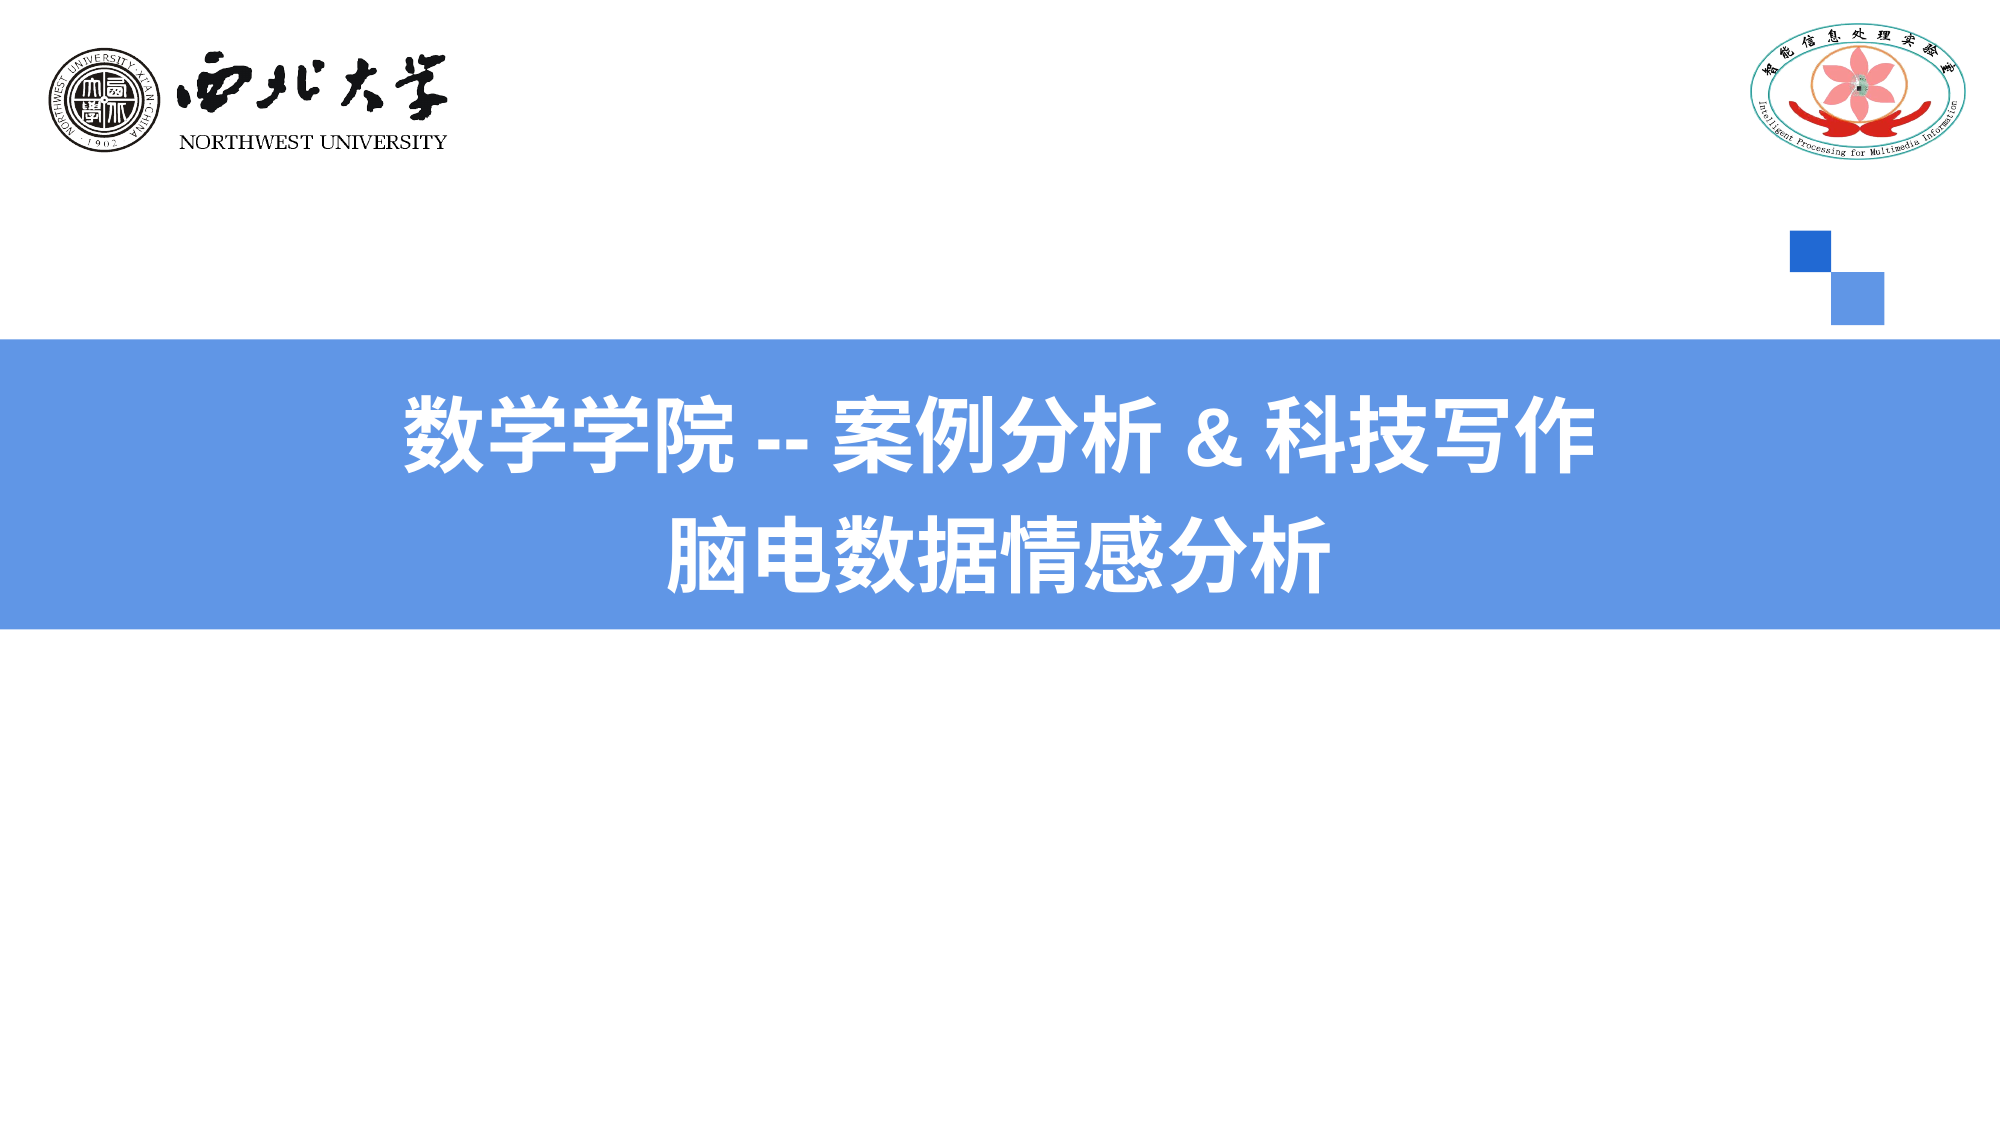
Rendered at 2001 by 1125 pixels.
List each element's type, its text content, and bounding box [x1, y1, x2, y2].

picture [1750, 23, 1966, 160]
text_box [1789, 230, 1832, 273]
text_box 数学学院--案例分析&科技写作 脑电数据情感分析 [191, 355, 1808, 611]
picture [34, 34, 474, 171]
text_box [1830, 271, 1885, 326]
text_box [0, 338, 2000, 631]
